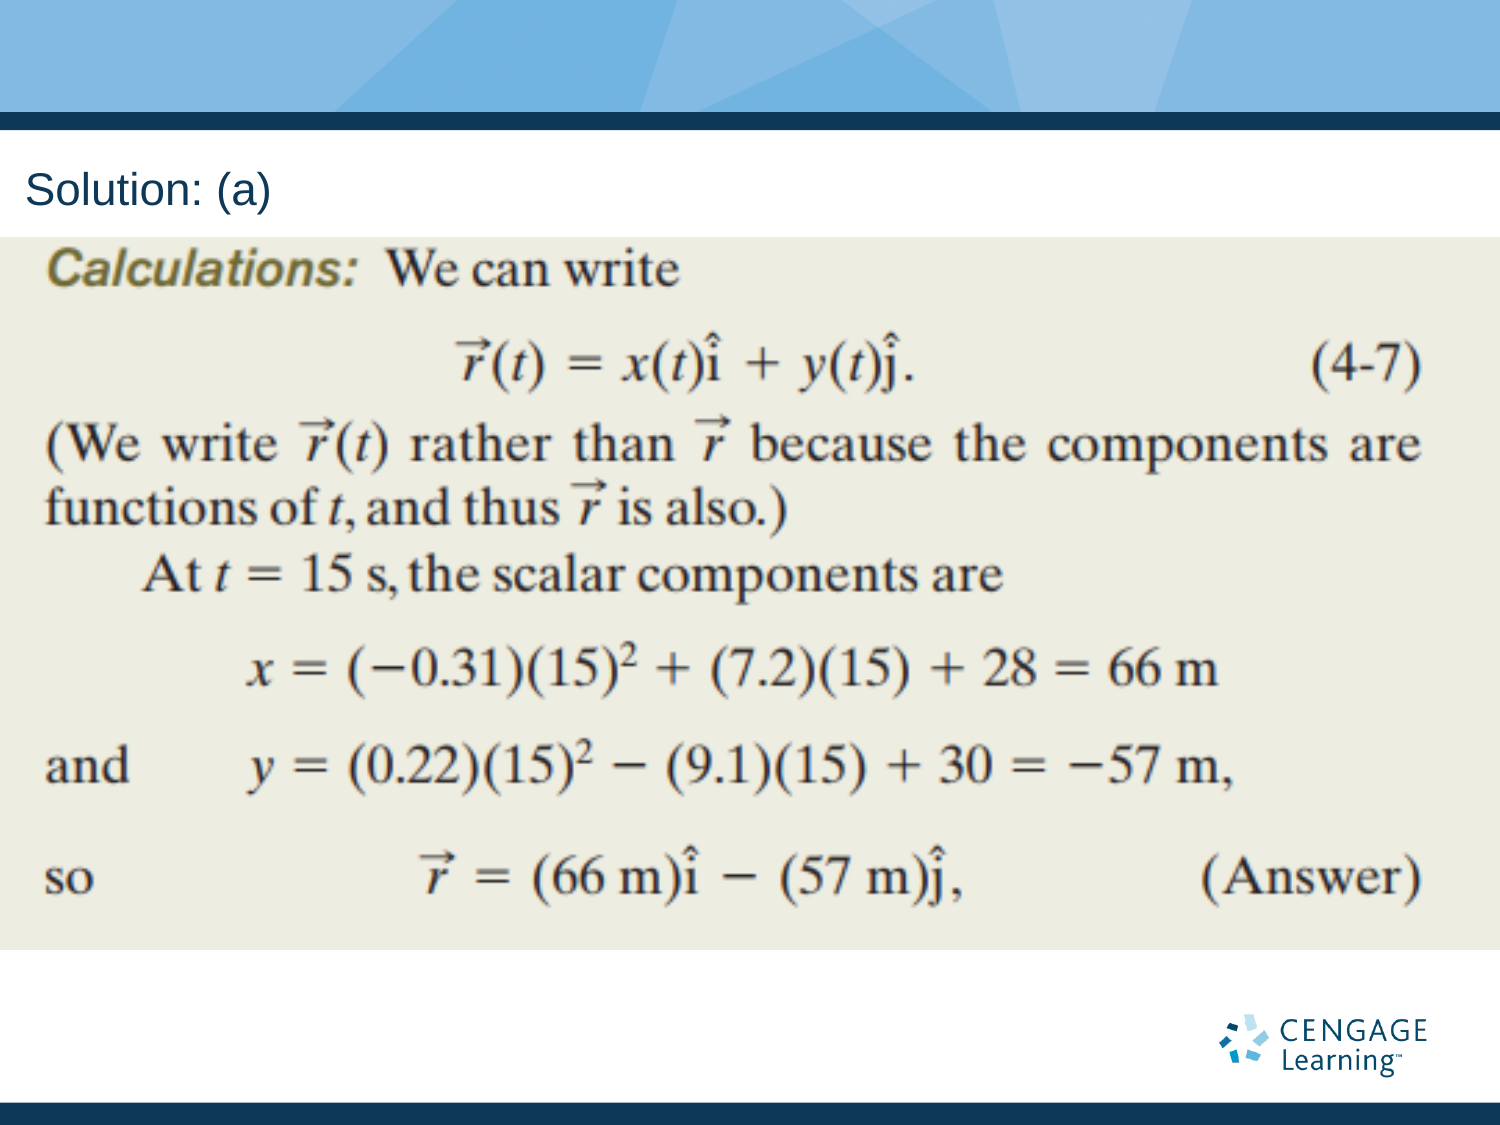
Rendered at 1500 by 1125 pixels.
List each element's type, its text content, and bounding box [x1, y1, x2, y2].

title Solution: (a) [24, 137, 1425, 235]
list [0, 237, 1500, 951]
picture [1195, 990, 1450, 1101]
picture [0, 0, 1500, 112]
